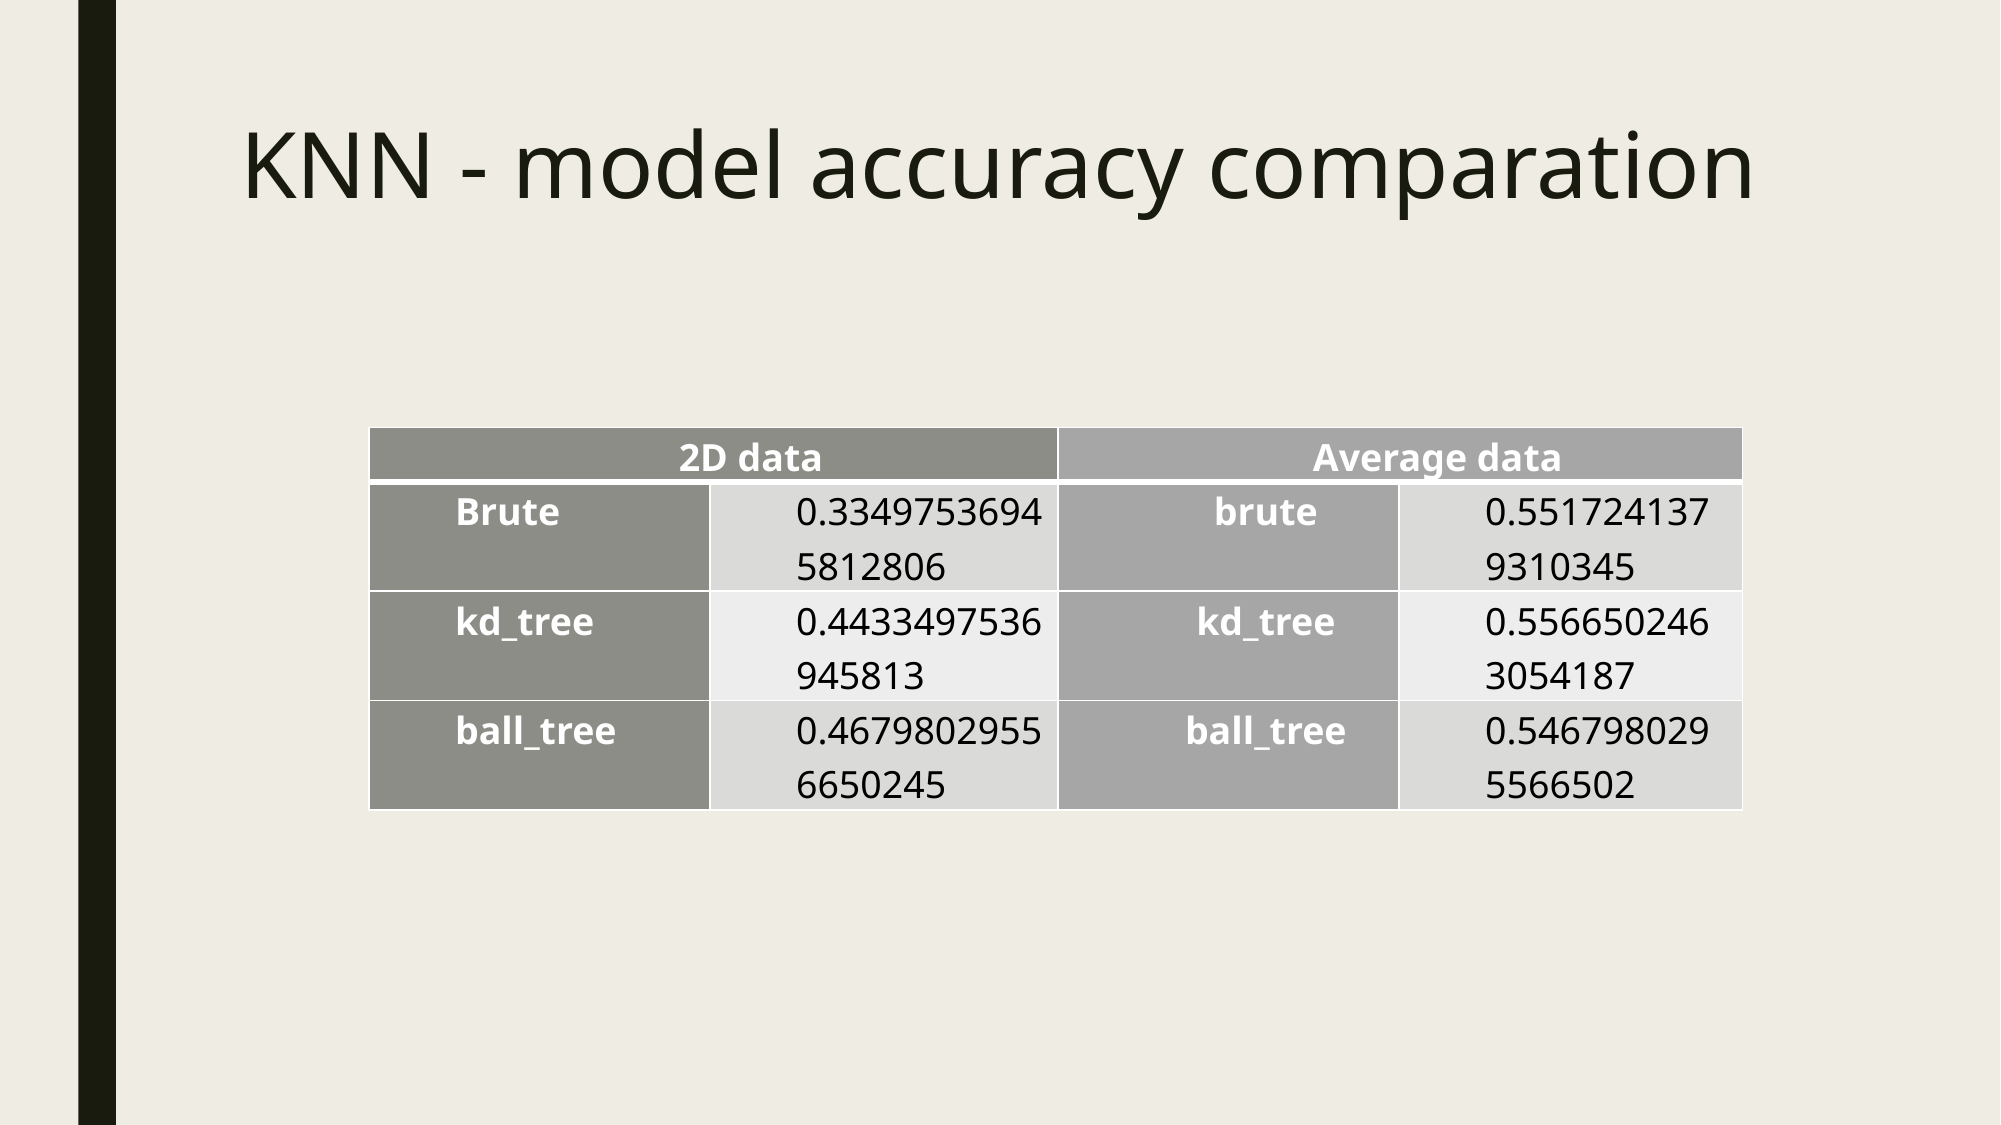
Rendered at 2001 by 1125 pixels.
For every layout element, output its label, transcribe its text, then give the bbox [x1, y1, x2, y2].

table_cell brute [1059, 485, 1398, 590]
table_cell 0.4433497536945813 [711, 592, 1057, 700]
table_cell 0.5566502463054187 [1400, 592, 1742, 700]
table_header 2D data [370, 428, 1057, 479]
table_header Average data [1059, 428, 1742, 479]
table_cell Brute [370, 485, 709, 590]
title KNN - model accuracy comparation [225, 112, 1800, 357]
table_cell kd_tree [370, 592, 709, 700]
table_cell 0.46798029556650245 [711, 701, 1057, 809]
table_cell 0.5467980295566502 [1400, 701, 1742, 809]
table_cell kd_tree [1059, 592, 1398, 700]
table_cell ball_tree [1059, 701, 1398, 809]
table_cell 0.33497536945812806 [711, 485, 1057, 590]
table_cell 0.5517241379310345 [1400, 485, 1742, 590]
table_cell ball_tree [370, 701, 709, 809]
